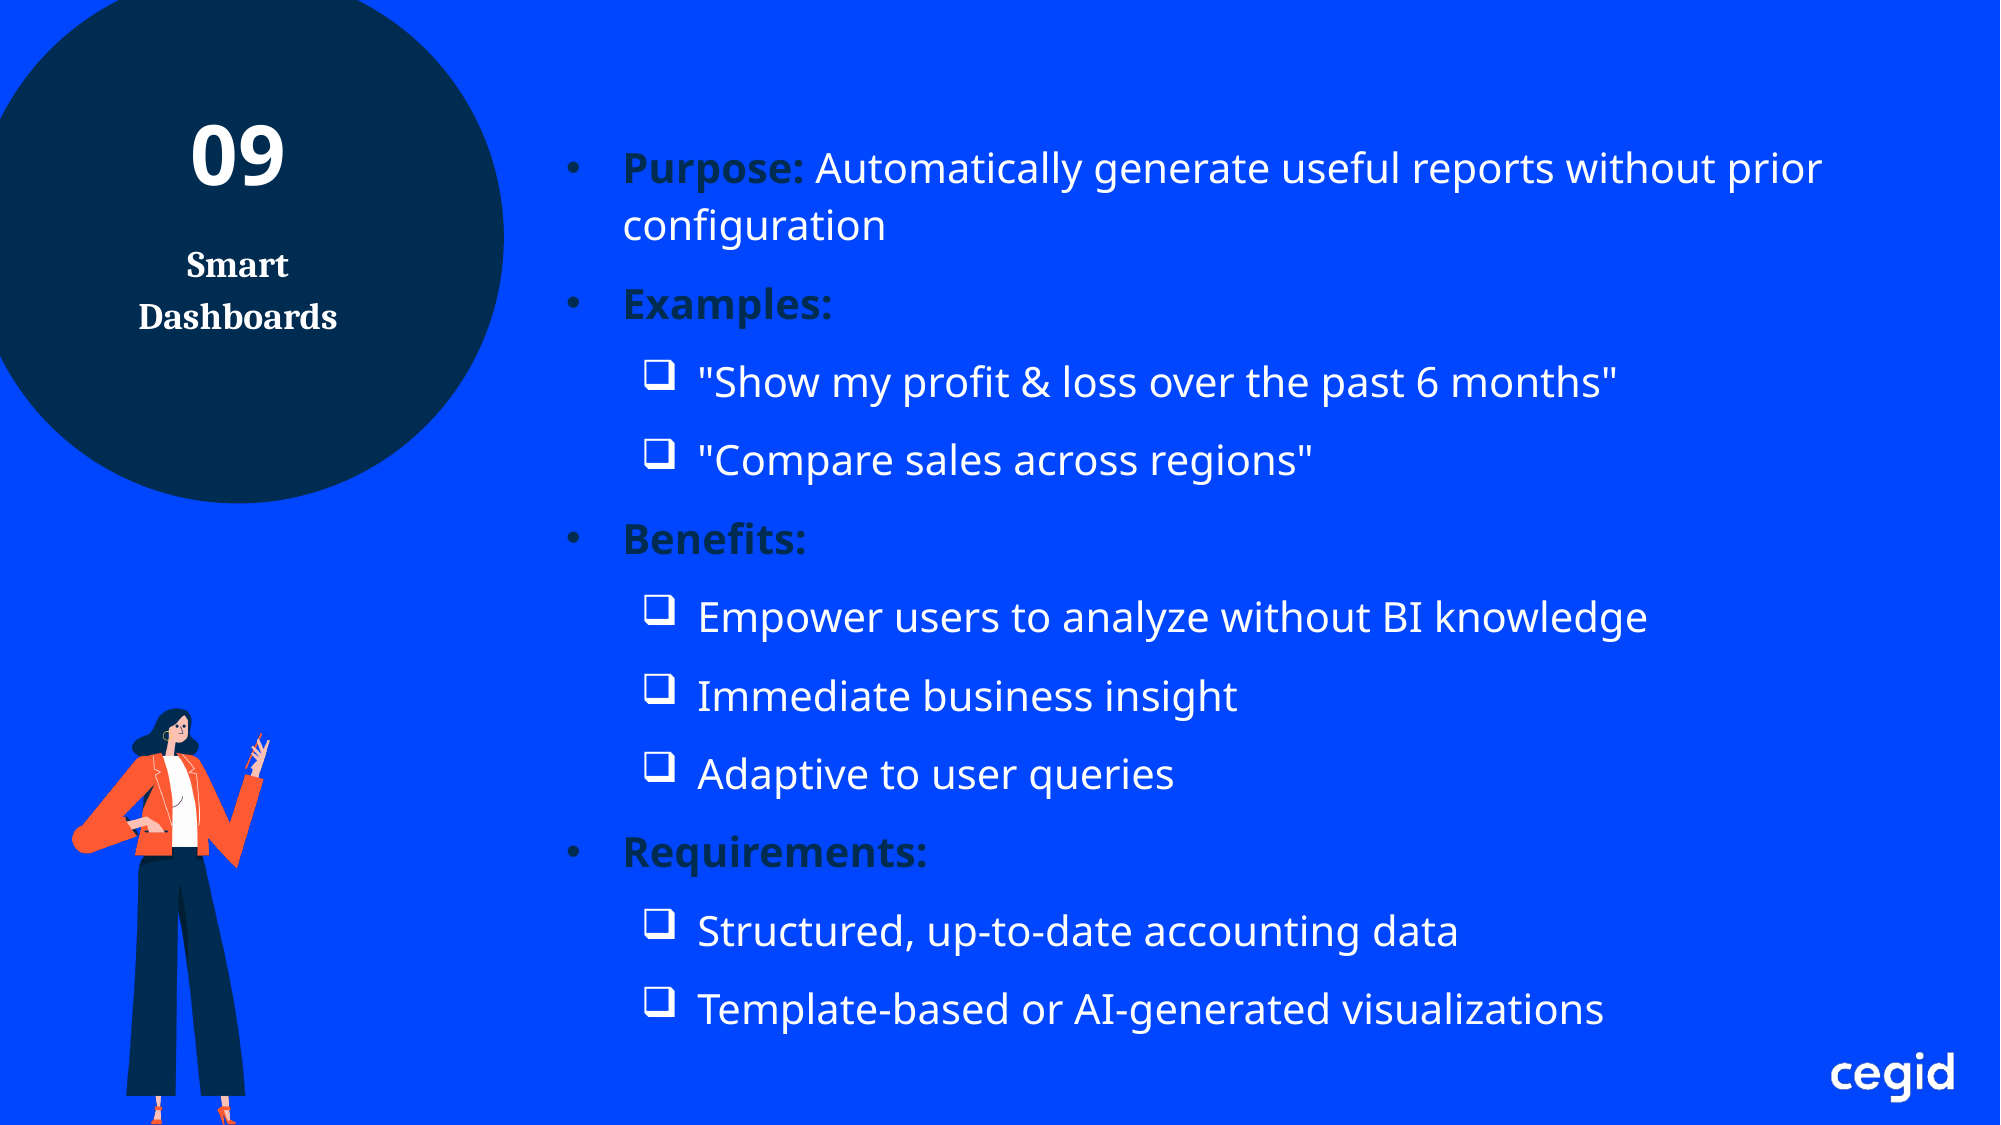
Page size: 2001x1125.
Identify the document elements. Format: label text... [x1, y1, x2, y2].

text_box [0, 0, 505, 504]
text_box Smart Dashboards [102, 233, 374, 337]
text_box Purpose: Automatically generate useful reports without prior configuration Examples: "Show my profit & loss over the past 6 months" "Compare sales across regions" Benefits: Empower users to analyze without BI knowledge Immediate business insight Adaptive to user queries Requirements: Structured, up-to-date accounting data Template-based or AI-generated visualizations [560, 133, 1898, 1033]
picture [1791, 1012, 1994, 1125]
picture [72, 708, 270, 1125]
text_box 09 [171, 101, 306, 202]
